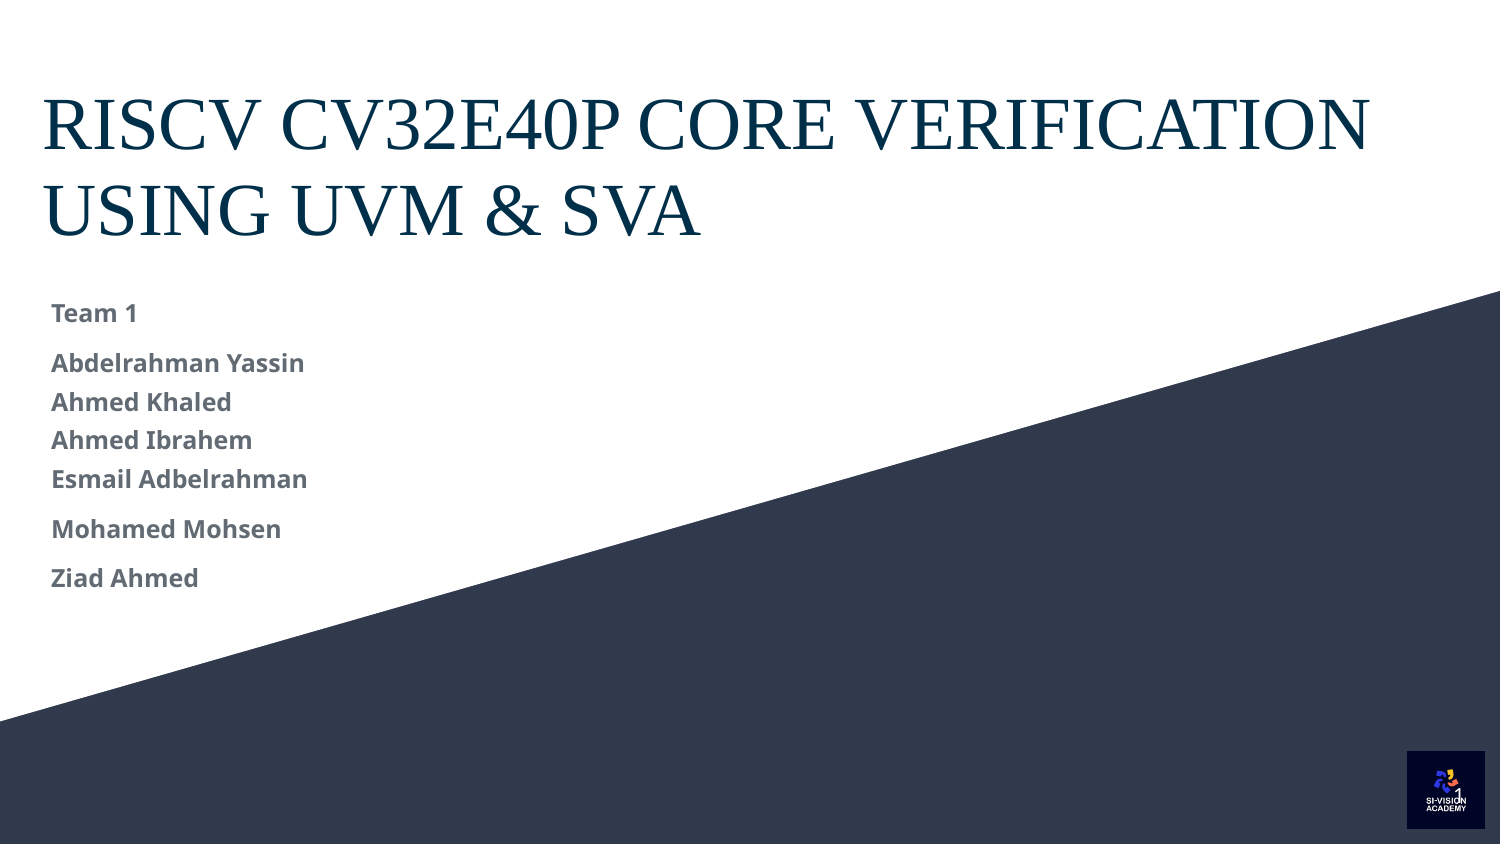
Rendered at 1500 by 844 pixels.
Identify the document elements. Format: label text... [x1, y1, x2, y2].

slide_number 1 [1389, 764, 1480, 830]
title RISCV CV32E40P CORE VERIFICATION USING UVM & SVA [42, 48, 1440, 259]
subtitle Team 1 Abdelrahman Yassin Ahmed Khaled Ahmed Ibrahem Esmail Adbelrahman Mohamed Mohsen Ziad Ahmed [51, 283, 748, 620]
picture [1407, 751, 1485, 829]
